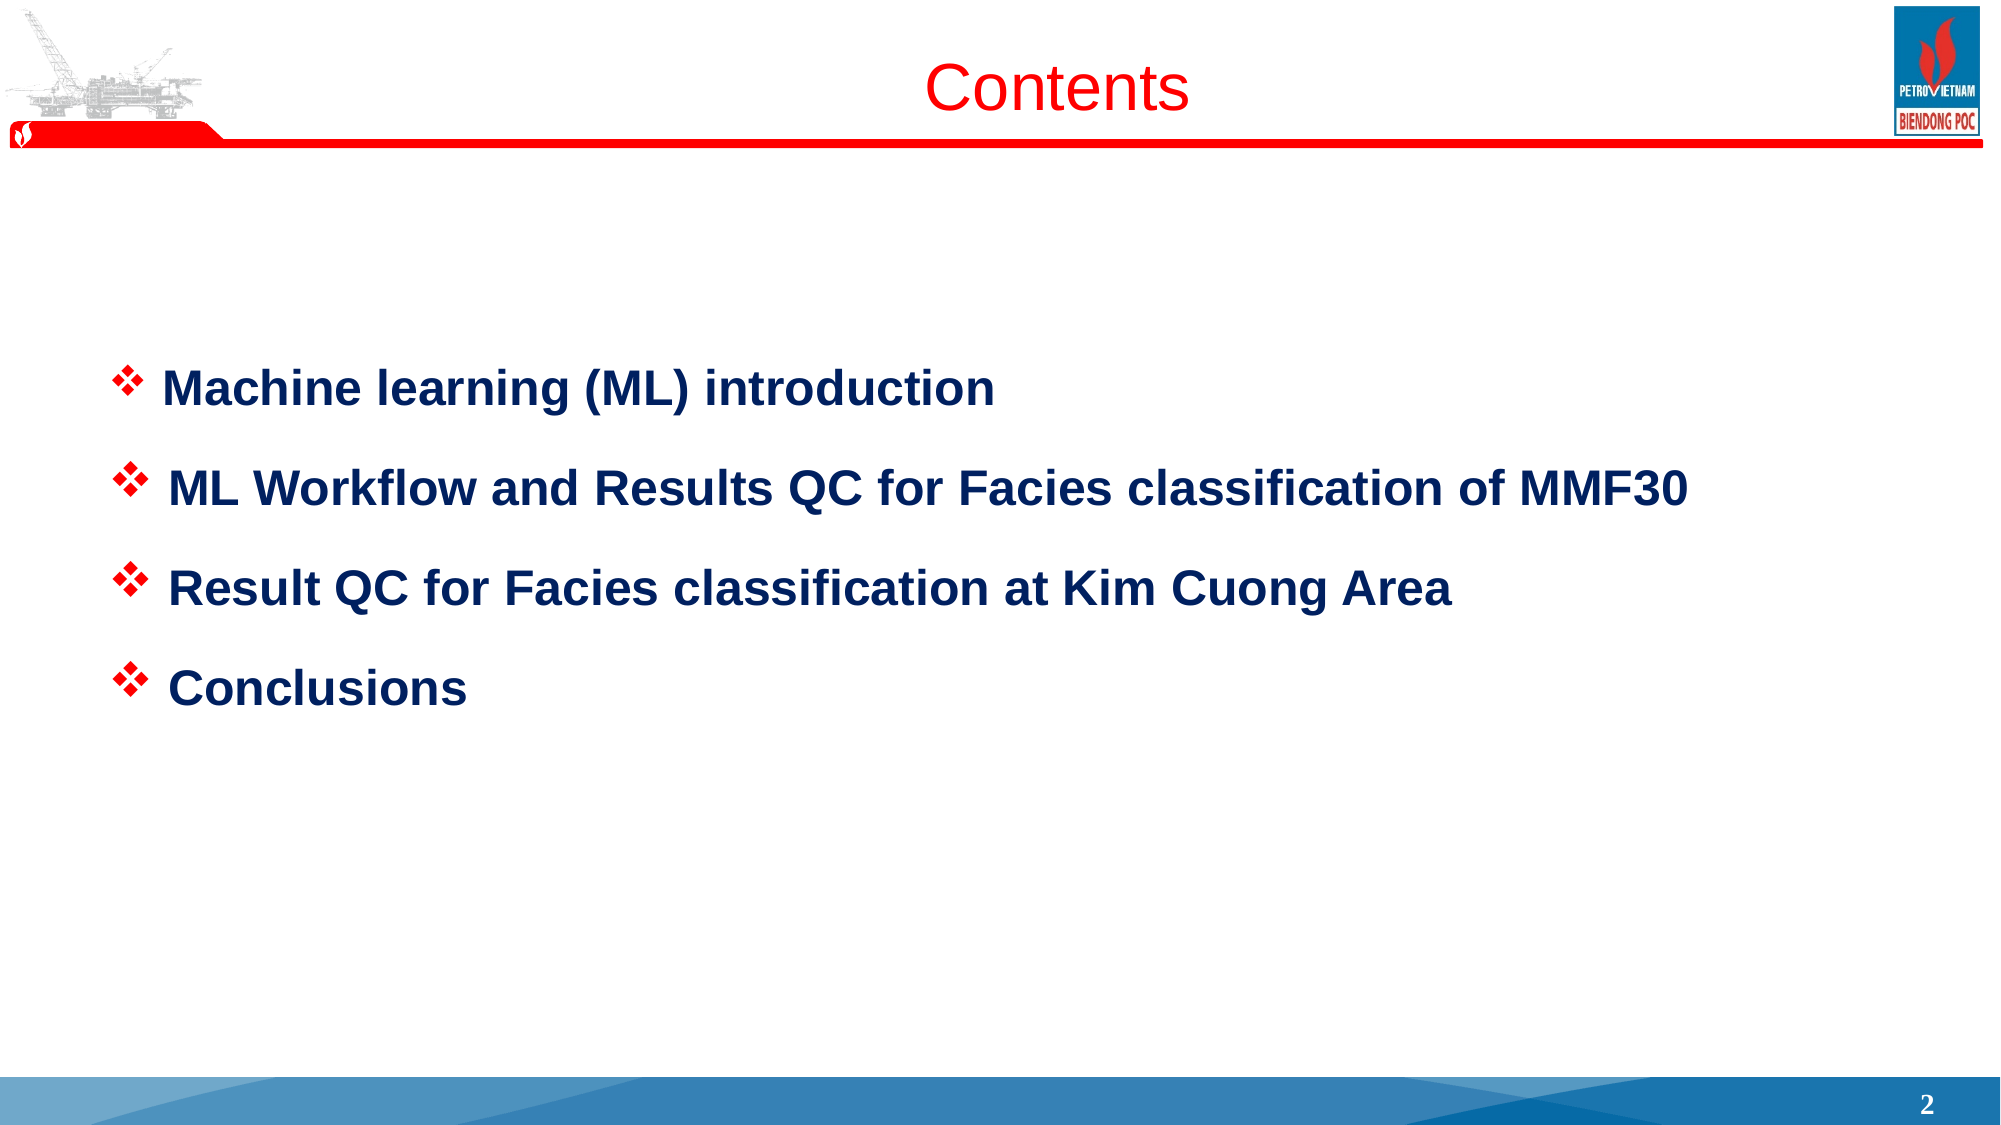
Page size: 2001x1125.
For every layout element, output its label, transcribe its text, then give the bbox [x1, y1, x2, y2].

picture [9, 121, 37, 149]
list Machine learning (ML) introduction ML Workflow and Results QC for Facies classification of MMF30 Result QC for Facies classification at Kim Cuong Area Conclusions [93, 317, 1969, 778]
title Contents [231, 36, 1886, 136]
picture [0, 1077, 2001, 1125]
picture [1900, 17, 1975, 96]
picture [1, 5, 206, 119]
picture [1894, 108, 1980, 136]
